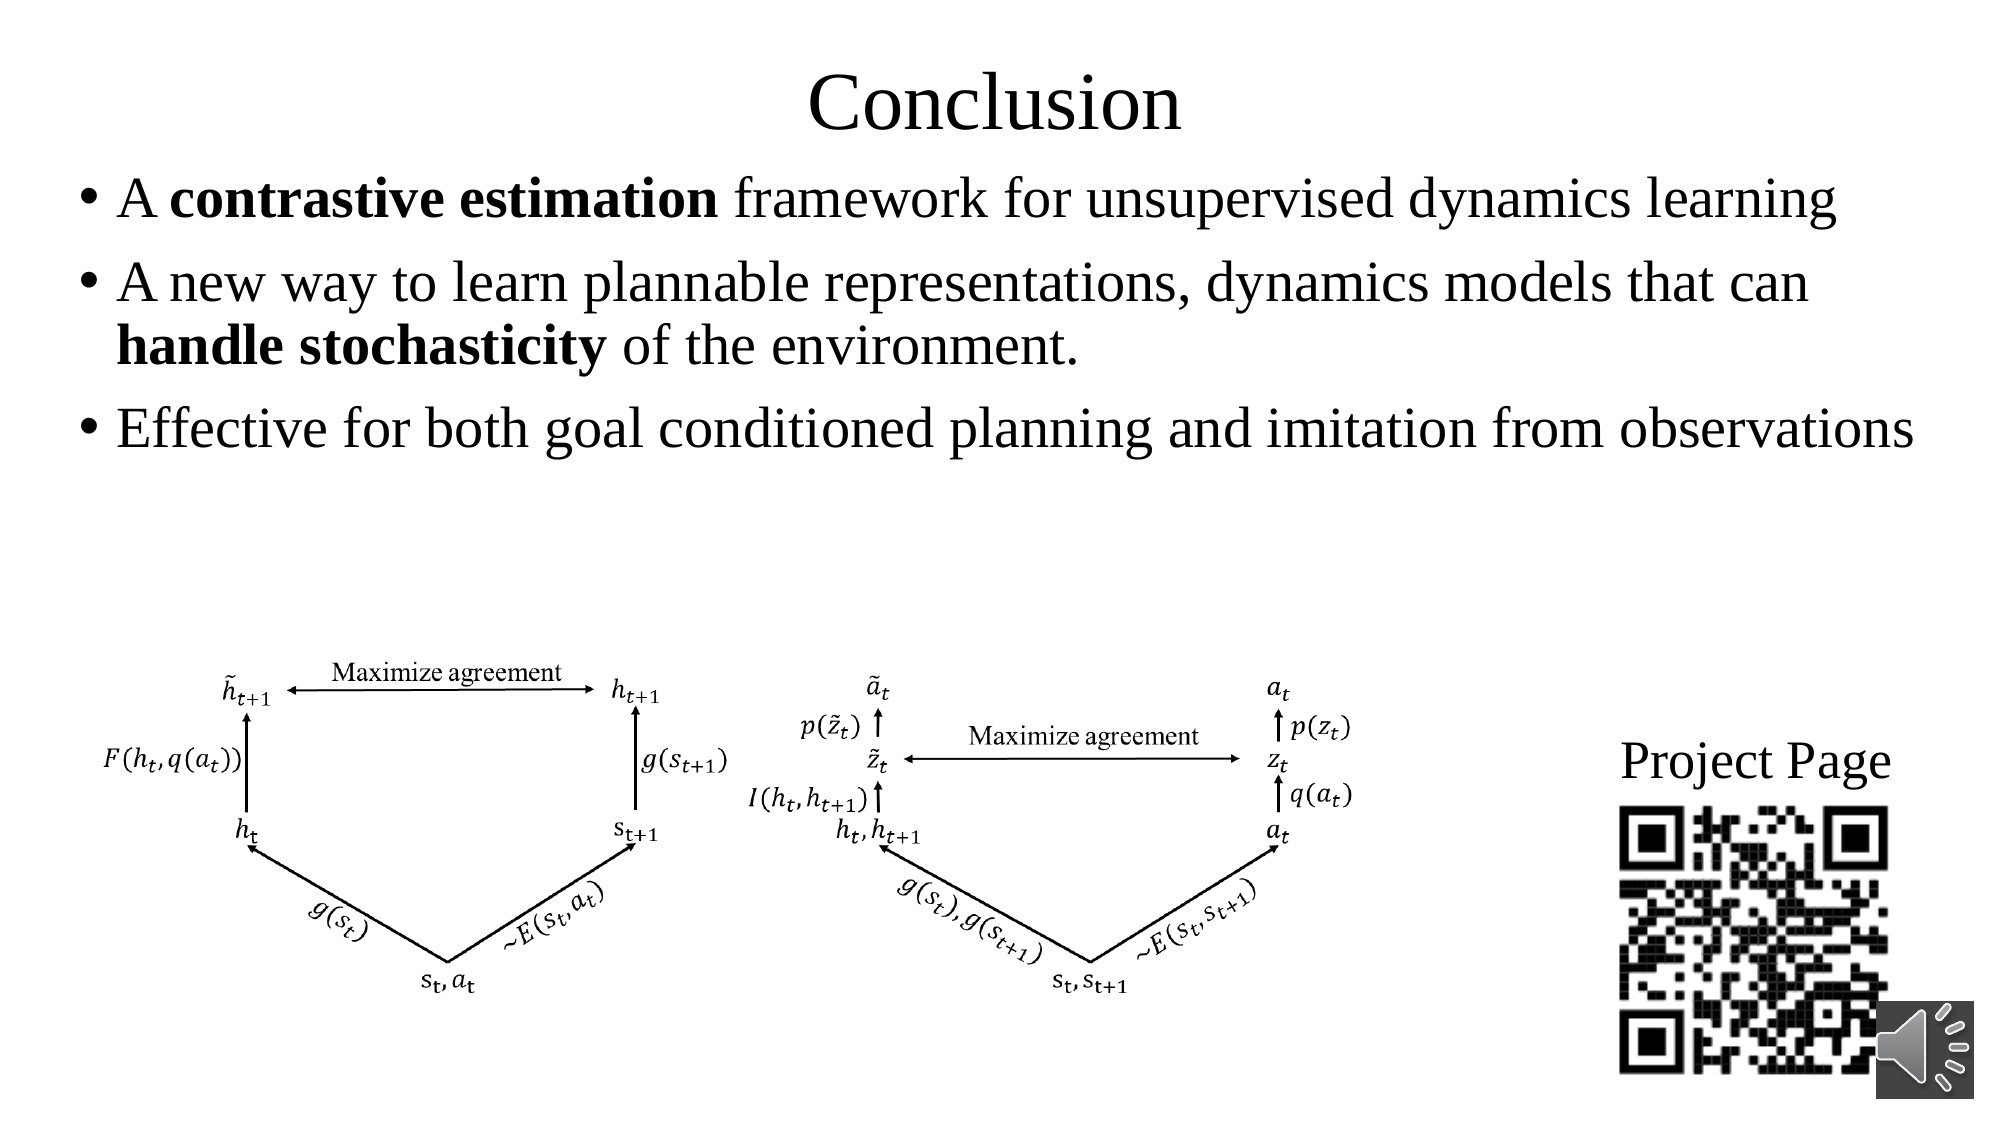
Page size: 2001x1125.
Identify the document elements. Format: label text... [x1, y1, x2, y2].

list A contrastive estimation framework for unsupervised dynamics learning A new way to learn plannable representations, dynamics models that can handle stochasticity of the environment. Effective for both goal conditioned planning and imitation from observations [63, 159, 2000, 874]
title Conclusion [792, 46, 1208, 159]
text_box Project Page [1605, 716, 1943, 797]
picture [1605, 797, 1975, 1100]
picture [93, 645, 1367, 1000]
